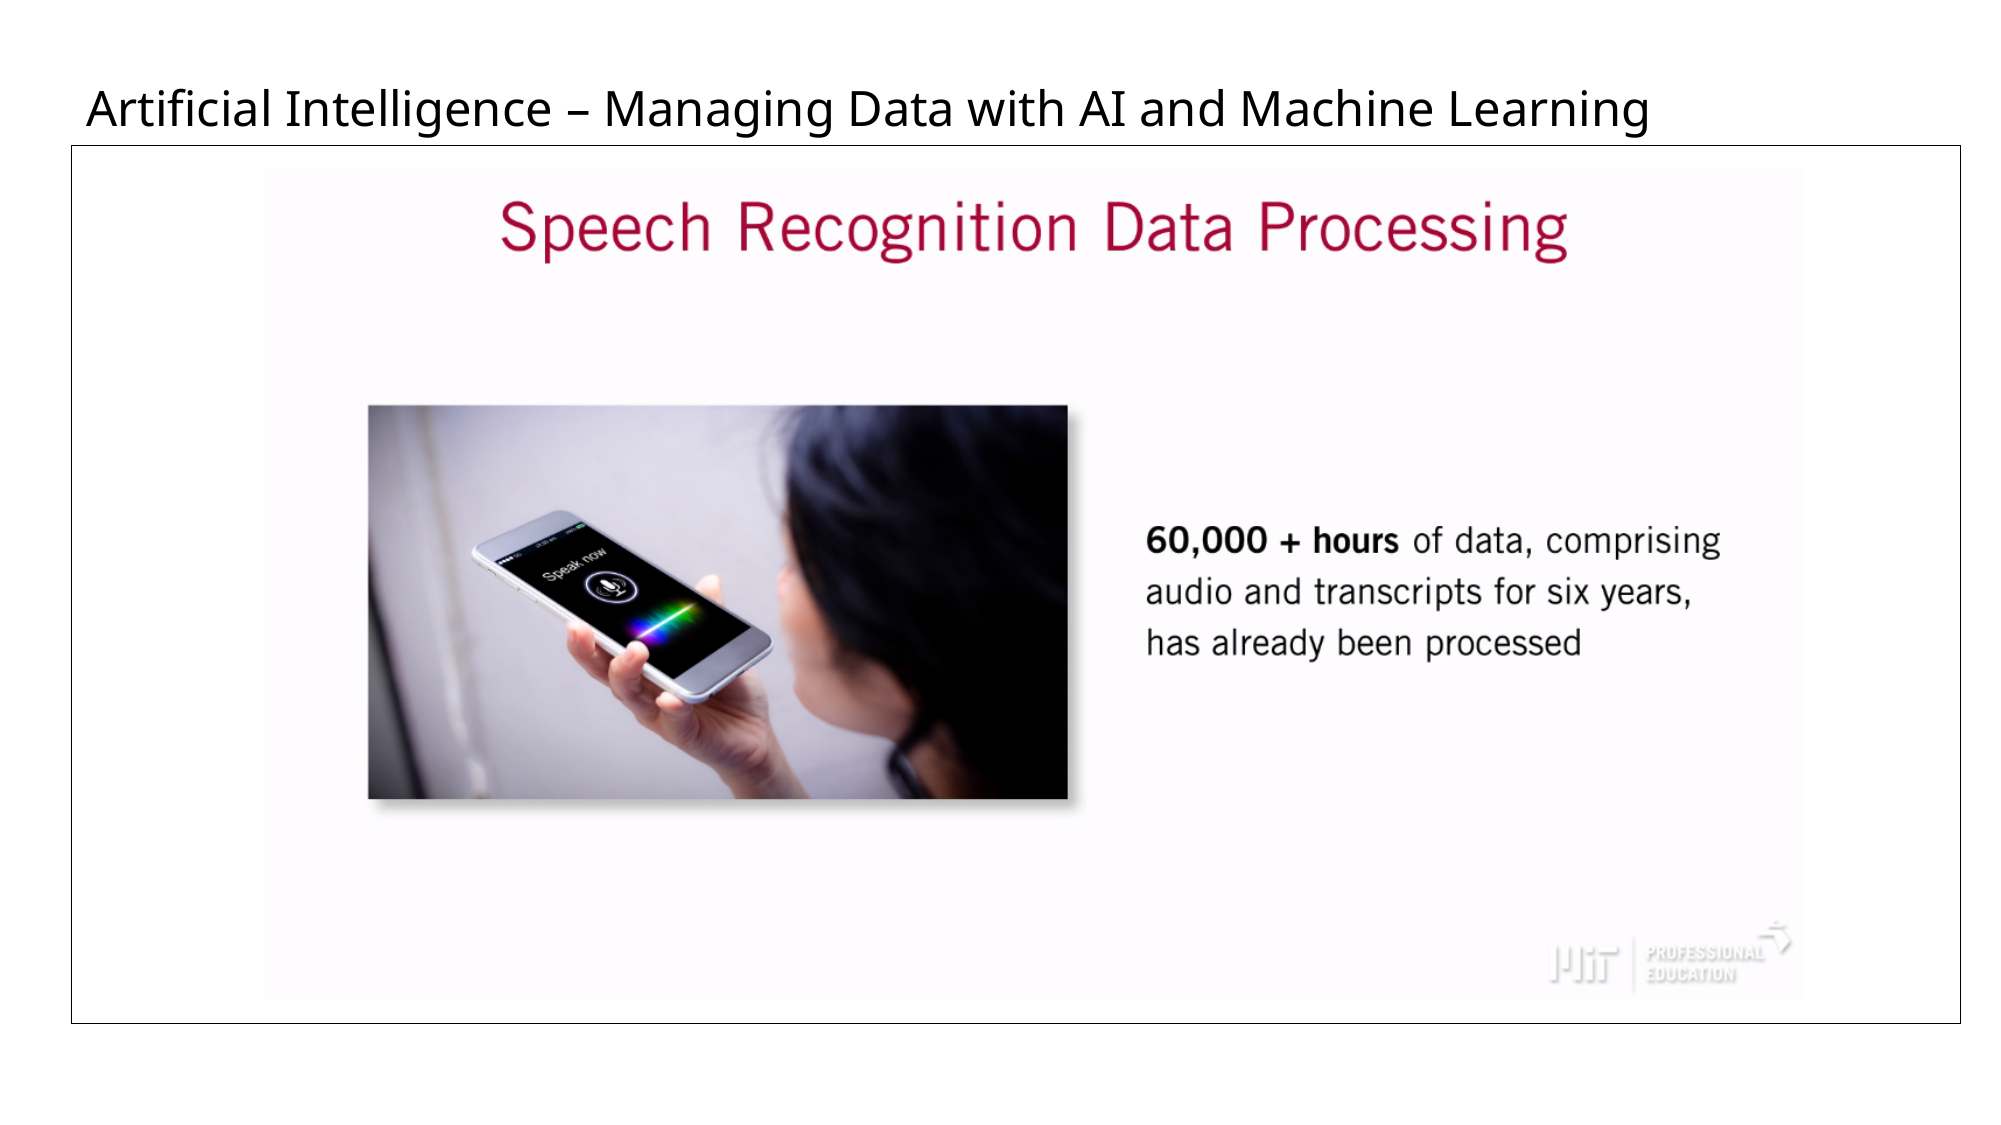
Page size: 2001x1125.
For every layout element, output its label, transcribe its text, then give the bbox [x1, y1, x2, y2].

text_box [71, 145, 1961, 1024]
picture [264, 169, 1805, 1000]
title Artificial Intelligence – Managing Data with AI and Machine Learning [71, 76, 1884, 145]
